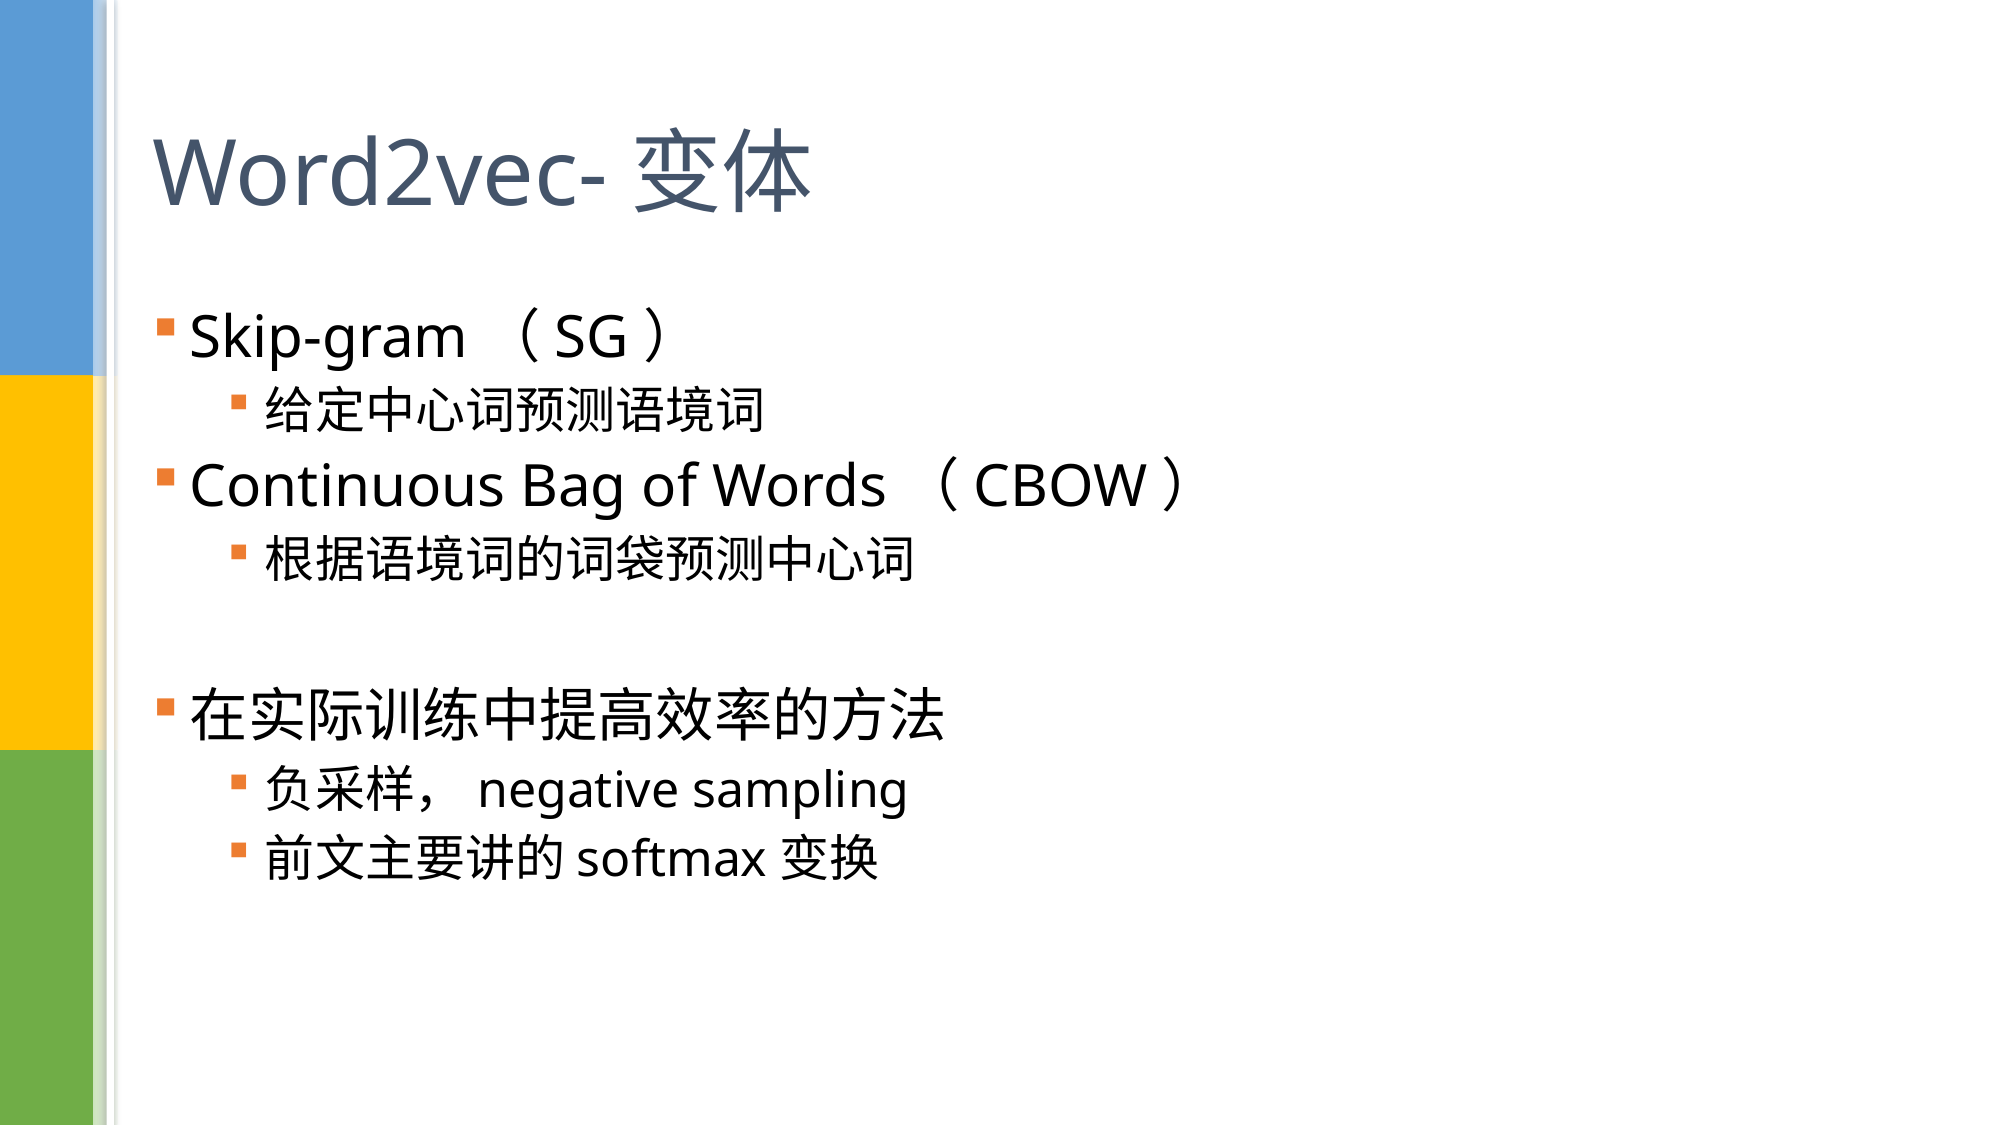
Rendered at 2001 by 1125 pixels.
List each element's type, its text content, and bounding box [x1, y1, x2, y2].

list Skip-gram（SG） 给定中心词预测语境词 Continuous Bag of Words（CBOW） 根据语境词的词袋预测中心词 在实际训练中提高效率的方法 负采样，negative sampling 前文主要讲的softmax变换 [137, 299, 1863, 1014]
title Word2vec-变体 [137, 59, 1863, 278]
